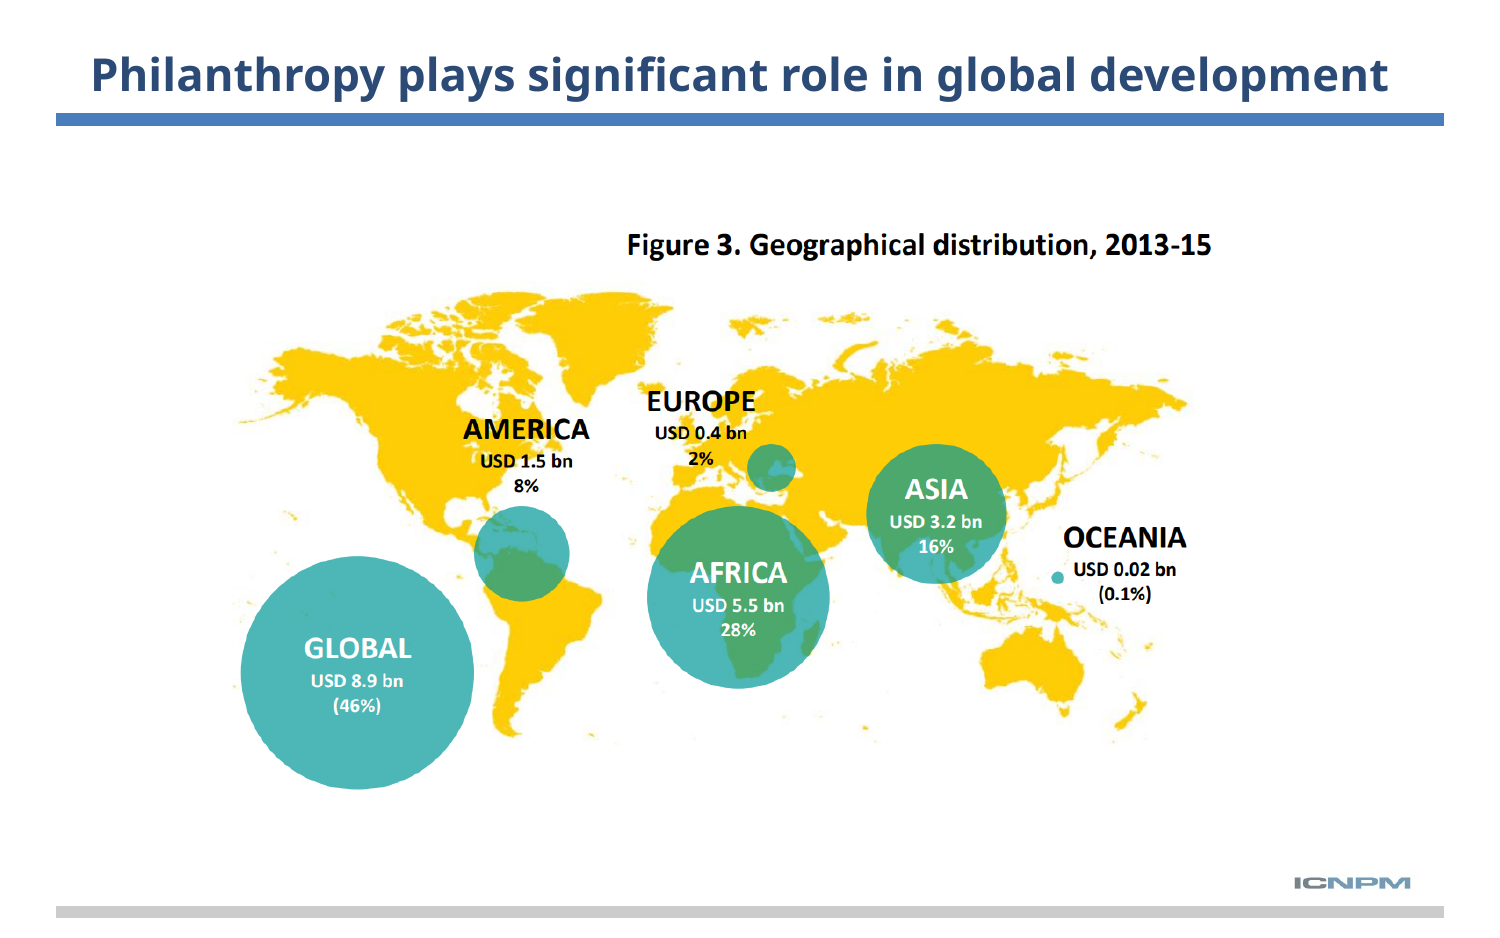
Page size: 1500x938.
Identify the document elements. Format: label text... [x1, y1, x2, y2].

title Philanthropy plays significant role in global development [75, 28, 1425, 116]
picture [218, 212, 1223, 796]
picture [1281, 870, 1425, 895]
